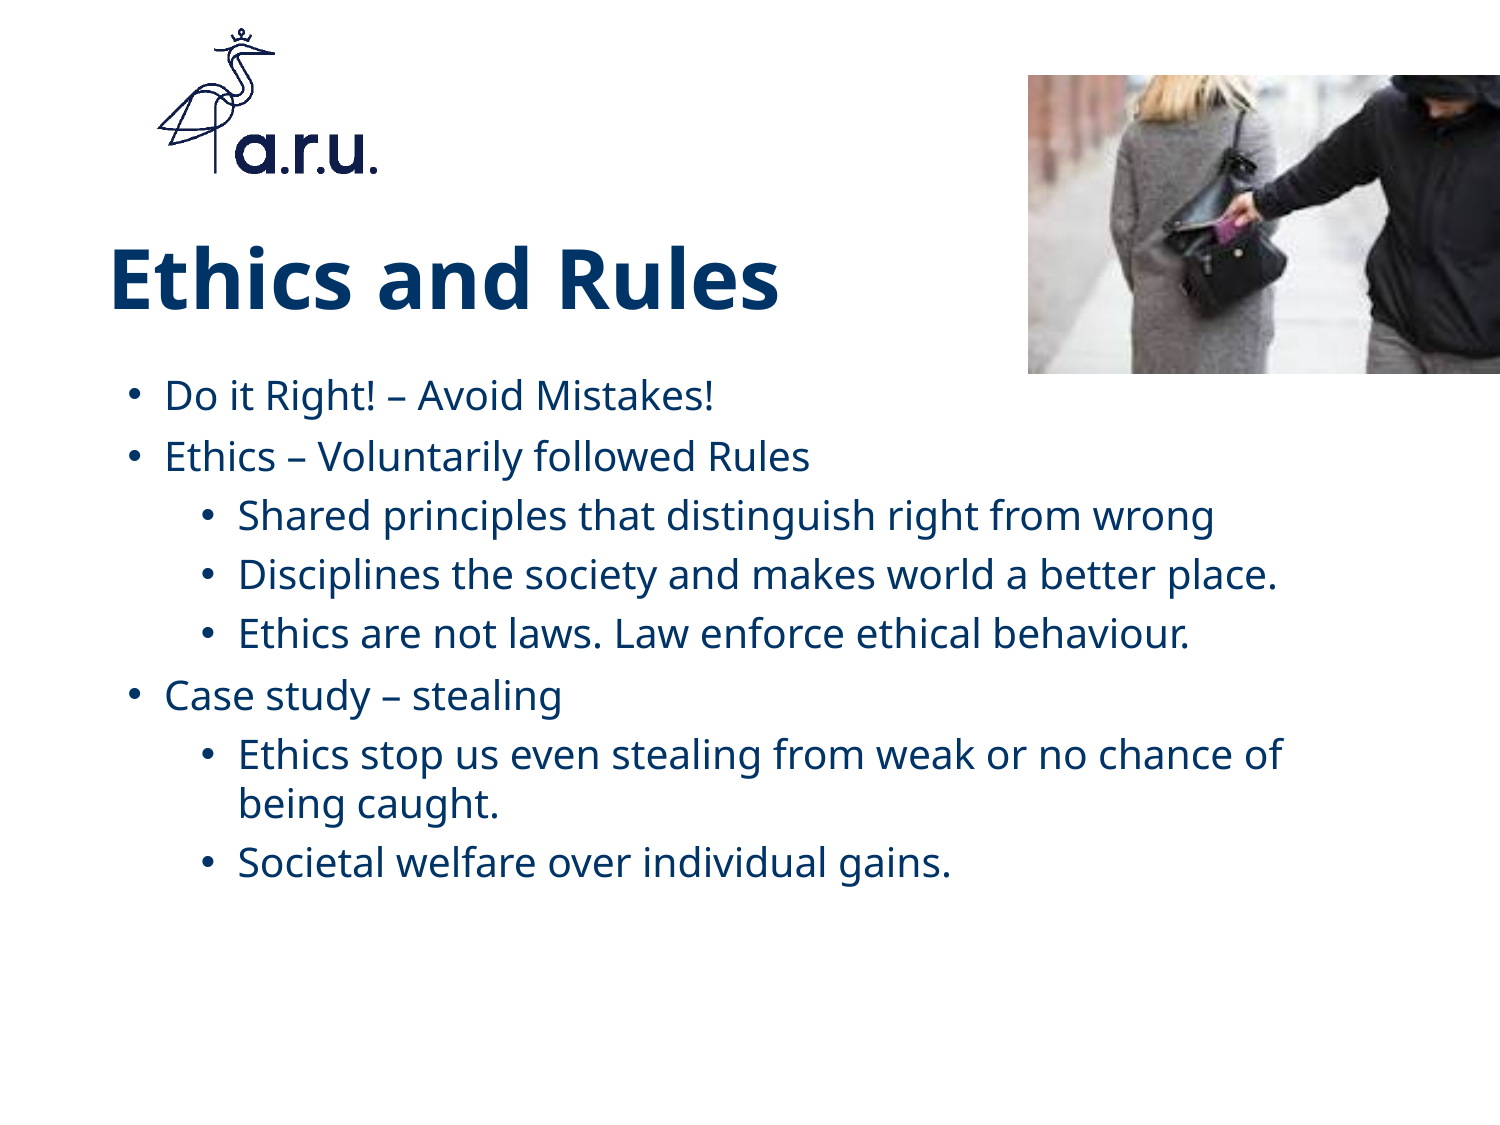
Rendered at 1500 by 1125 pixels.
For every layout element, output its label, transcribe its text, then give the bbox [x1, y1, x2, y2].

title Ethics and Rules [92, 203, 1028, 362]
list Do it Right! – Avoid Mistakes! Ethics – Voluntarily followed Rules Shared principles that distinguish right from wrong Disciplines the society and makes world a better place. Ethics are not laws. Law enforce ethical behaviour. Case study – stealing Ethics stop us even stealing from weak or no chance of being caught. Societal welfare over individual gains. [112, 361, 1388, 898]
picture [156, 28, 377, 174]
picture [1028, 75, 1500, 374]
